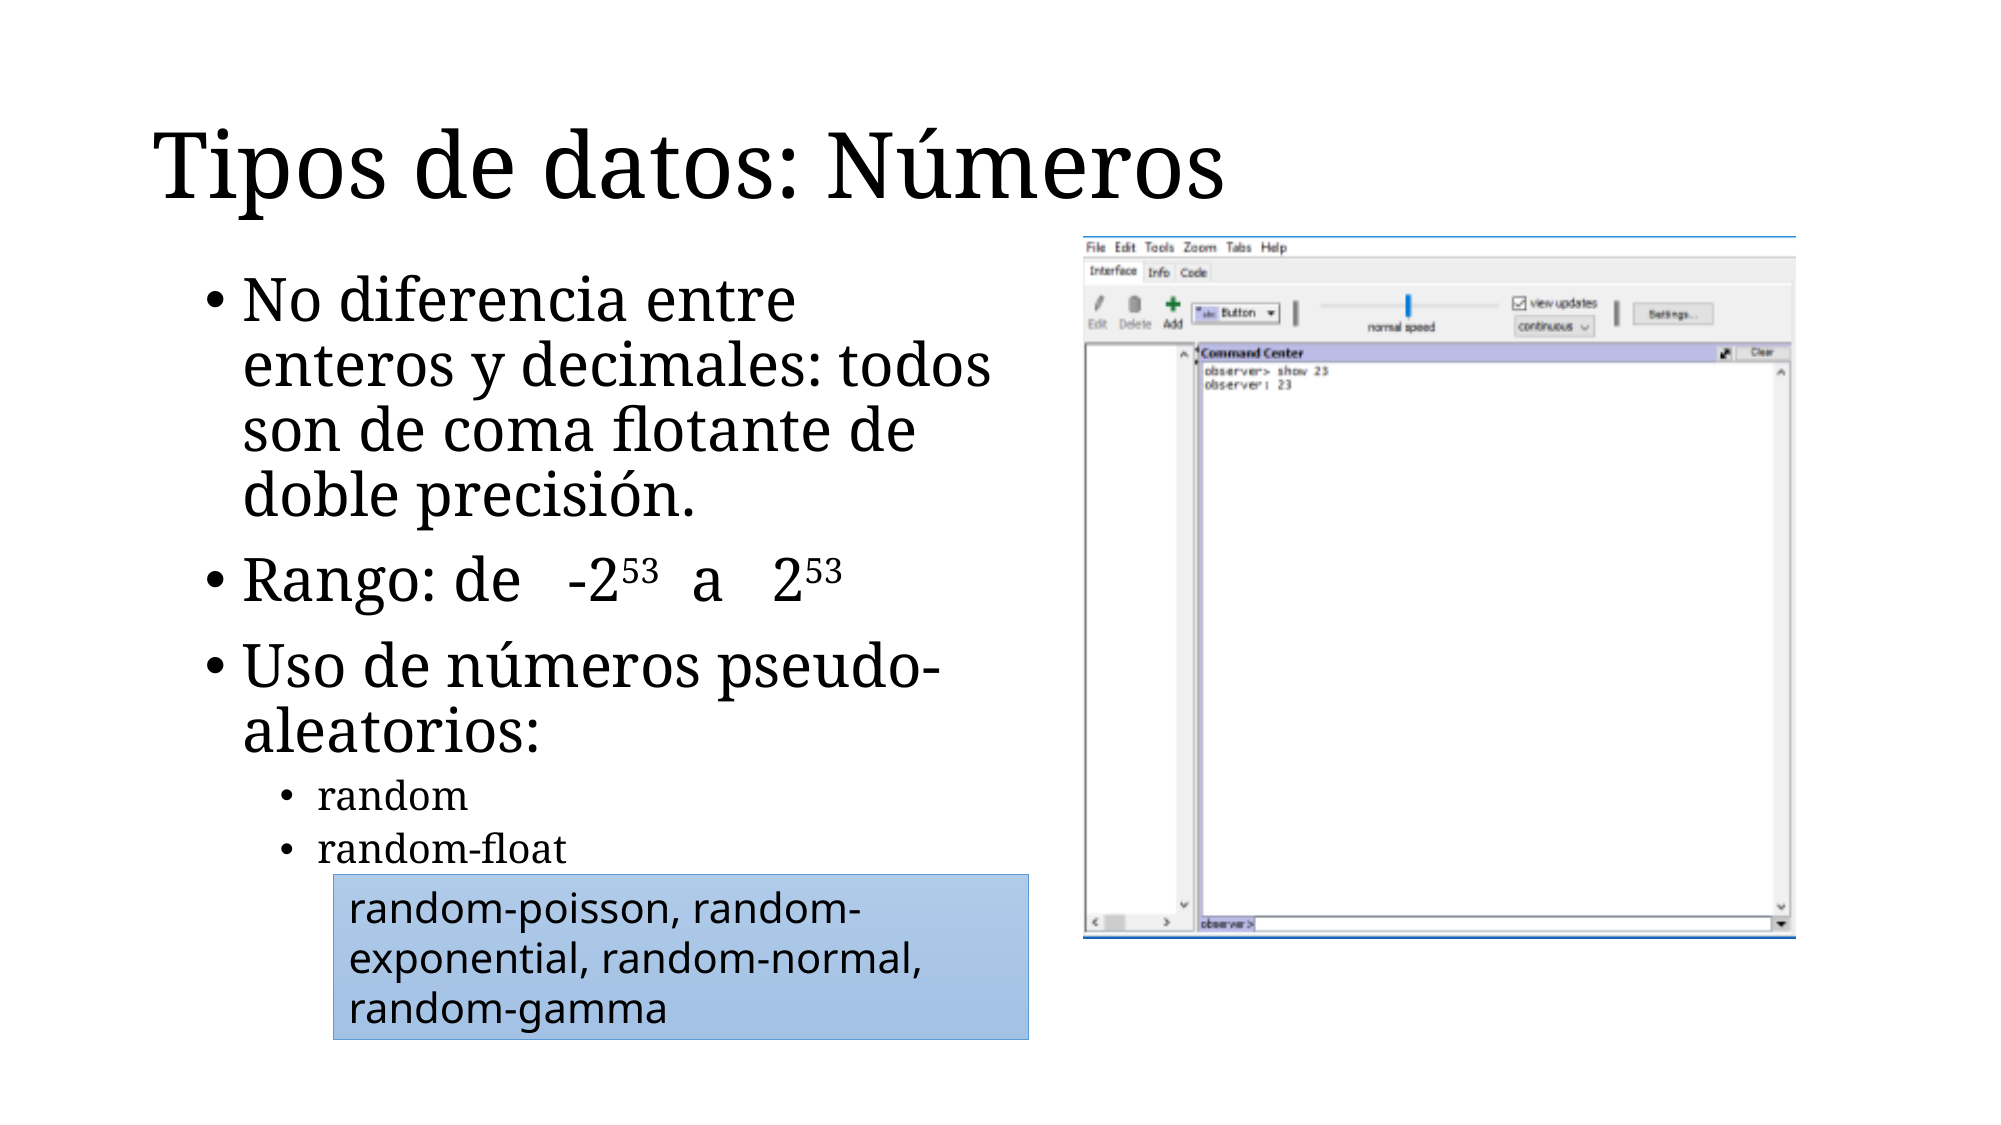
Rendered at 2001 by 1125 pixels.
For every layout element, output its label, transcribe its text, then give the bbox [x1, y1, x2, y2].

text_box random-poisson, random-exponential, random-normal, random-gamma [333, 874, 1029, 1040]
list No diferencia entre enteros y decimales: todos son de coma flotante de doble precisión. Rango: de -253 a 253 Uso de números pseudo-aleatorios: random random-float [189, 262, 1029, 1005]
title Tipos de datos: Números [137, 59, 1863, 278]
picture [1083, 236, 1796, 939]
